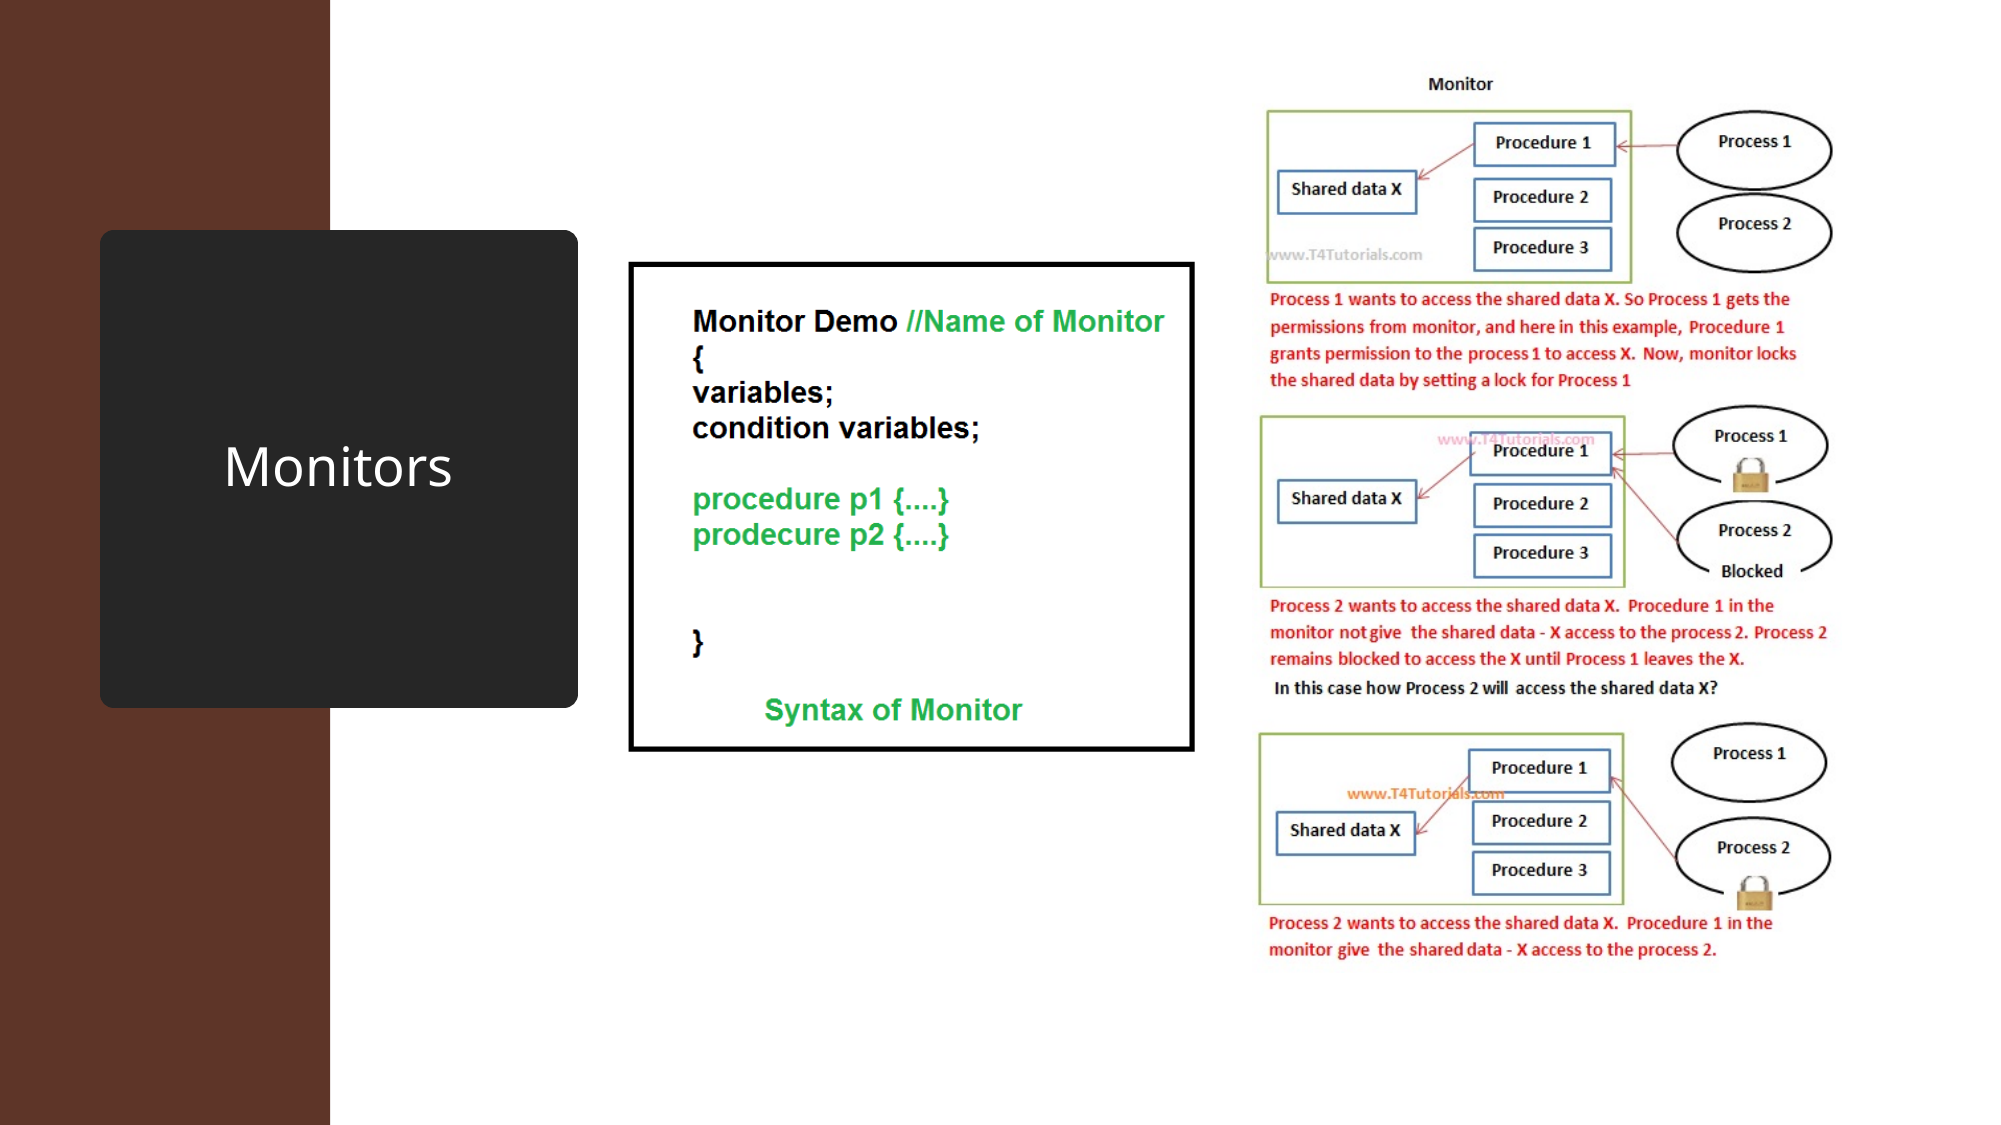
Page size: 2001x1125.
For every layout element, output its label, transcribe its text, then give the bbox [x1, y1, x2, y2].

picture [1251, 61, 1842, 973]
title Monitors [113, 243, 564, 694]
text_box [0, 0, 331, 1125]
picture [591, 243, 1225, 781]
